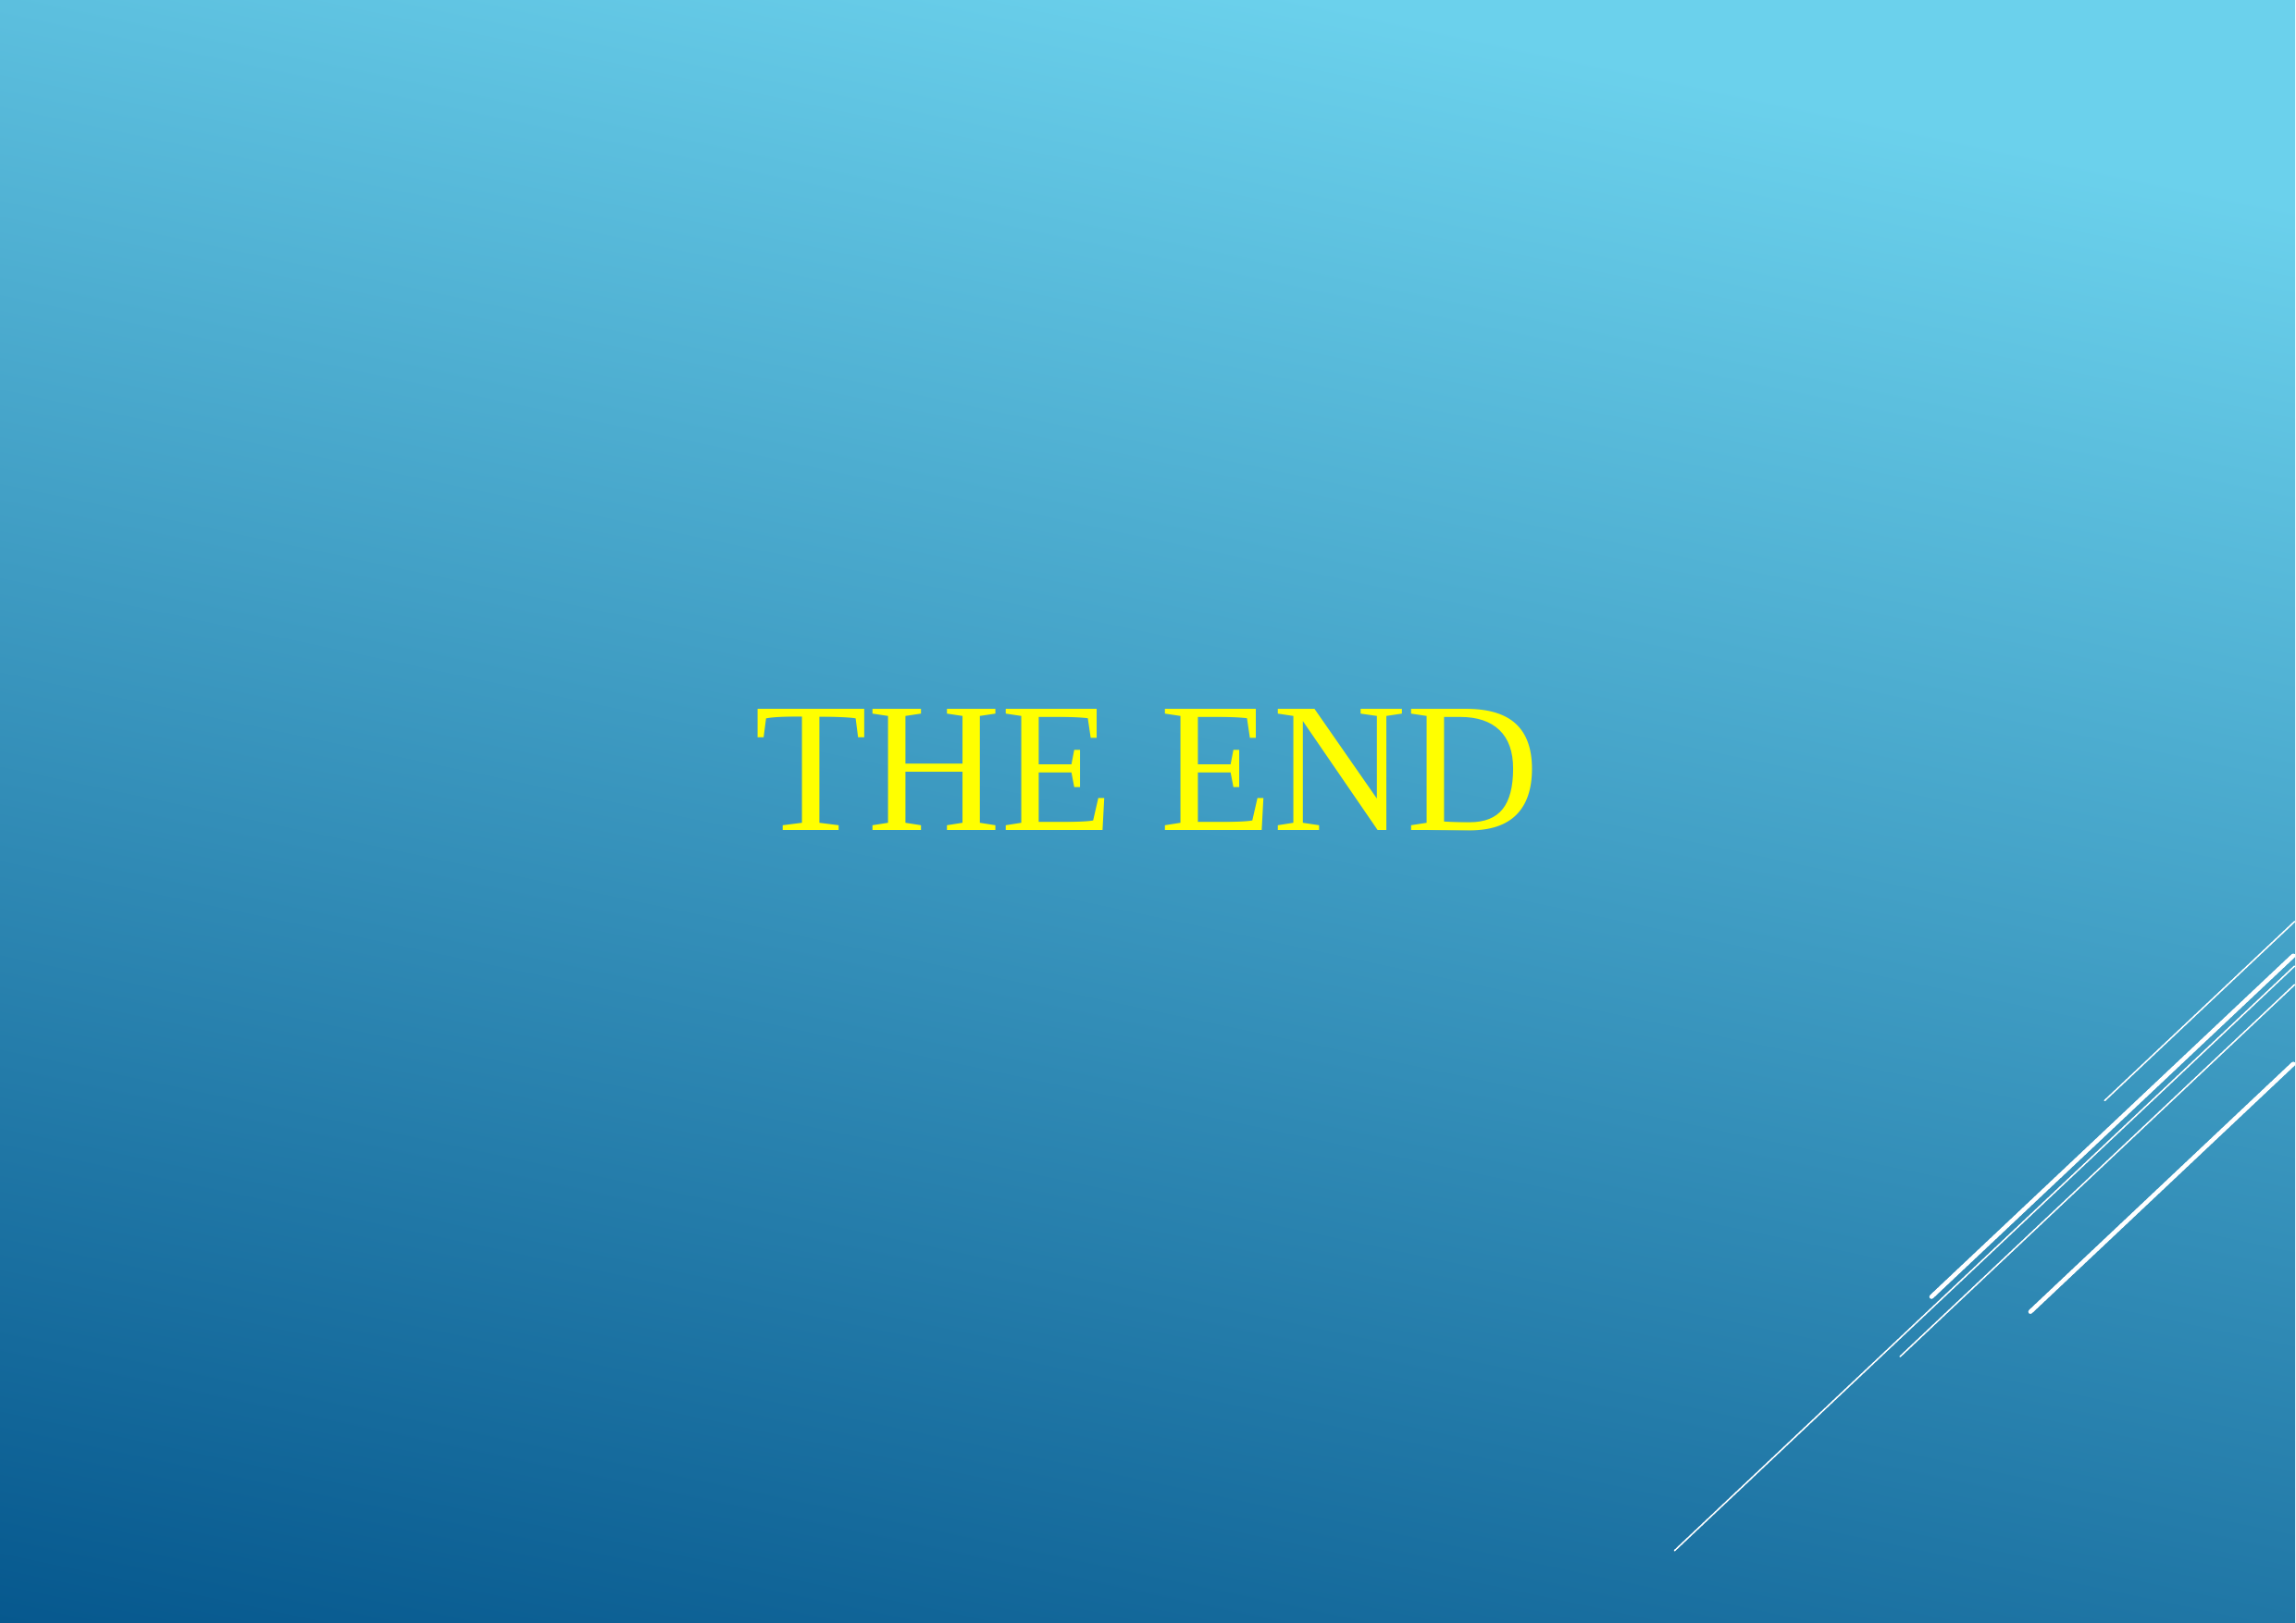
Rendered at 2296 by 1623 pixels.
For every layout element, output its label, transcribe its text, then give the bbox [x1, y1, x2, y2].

text_box THE END [0, 638, 2296, 874]
